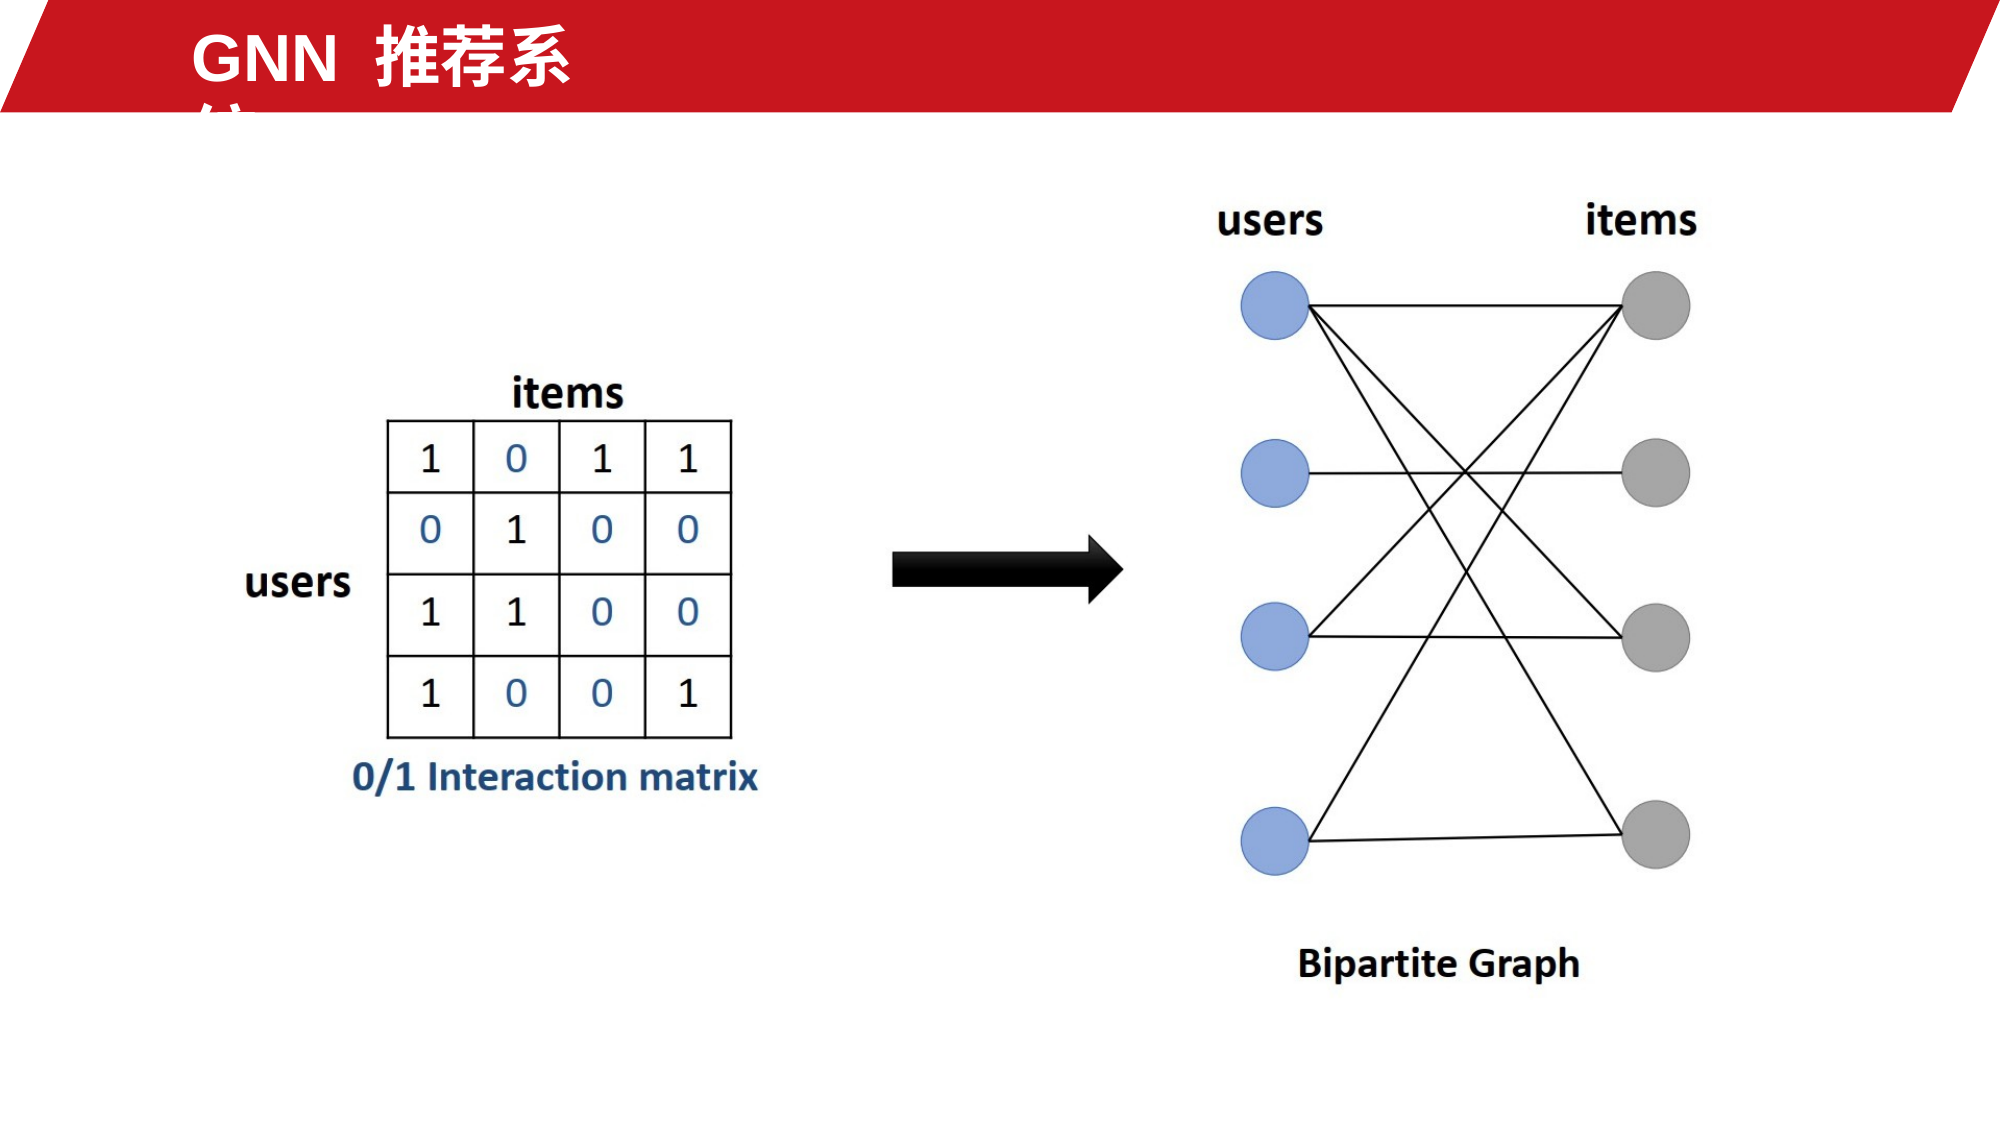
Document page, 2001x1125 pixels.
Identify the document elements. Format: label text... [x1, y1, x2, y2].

picture [243, 196, 1712, 1000]
title GNN 推荐系统 [189, 12, 627, 203]
